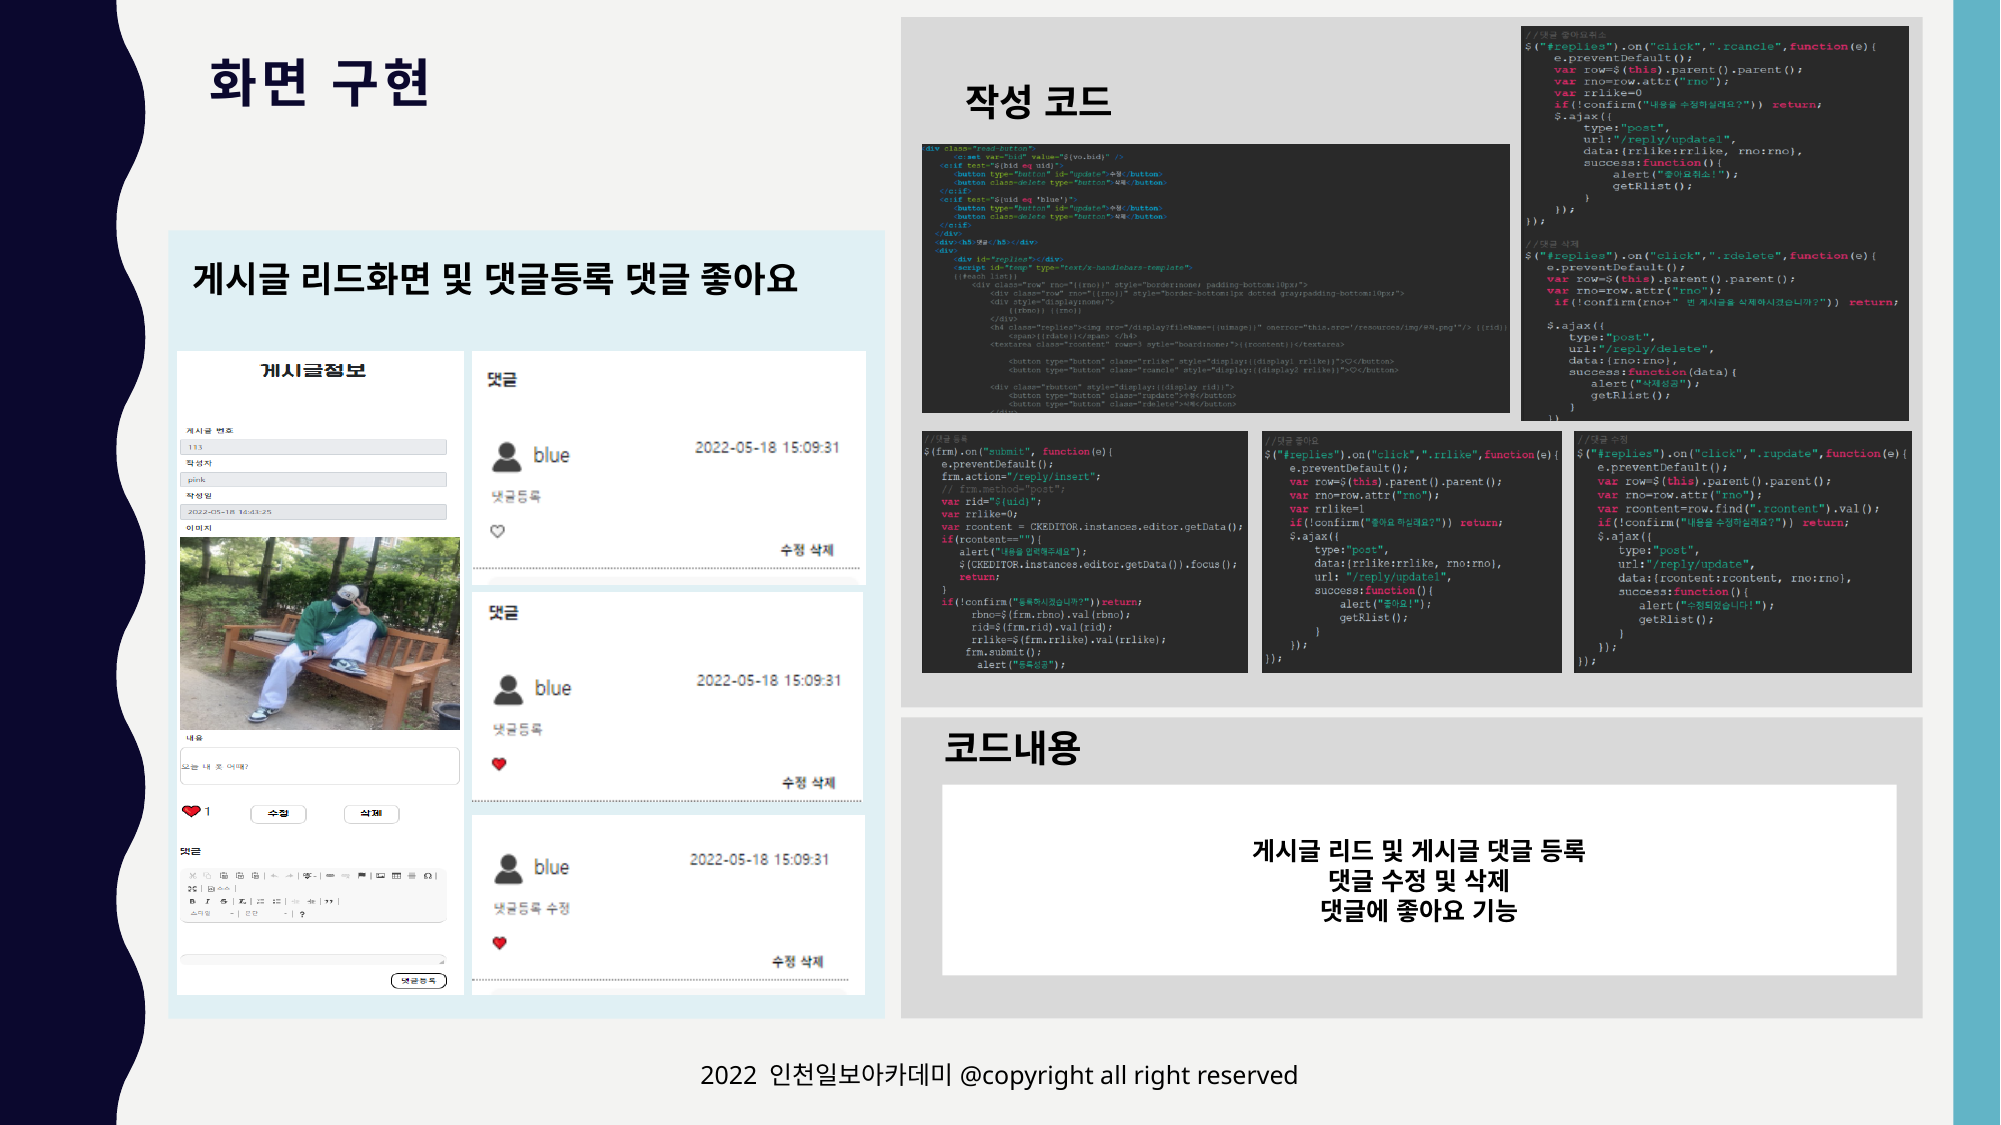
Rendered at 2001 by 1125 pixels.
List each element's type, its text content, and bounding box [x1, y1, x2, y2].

picture [471, 815, 865, 995]
picture [1521, 26, 1909, 421]
text_box 게시글 리드화면 및 댓글등록 댓글 좋아요 [177, 249, 866, 307]
title 화면 구현 [194, 50, 1521, 296]
picture [1574, 431, 1912, 673]
picture [177, 351, 464, 995]
picture [471, 592, 863, 802]
picture [922, 144, 1510, 414]
text_box [167, 229, 886, 1020]
text_box [900, 716, 1924, 1019]
text_box 게시글 리드 및 게시글 댓글 등록 댓글 수정 및 삭제 댓글에 좋아요 기능 [941, 784, 1898, 976]
picture [471, 351, 866, 585]
picture [1262, 431, 1562, 673]
text_box 코드내용 [929, 717, 1098, 778]
text_box [900, 16, 1924, 709]
text_box 작성 코드 [950, 71, 1129, 131]
picture [922, 431, 1248, 673]
footer 2022 인천일보아카데미@copyright all right reserved [662, 1045, 1338, 1103]
